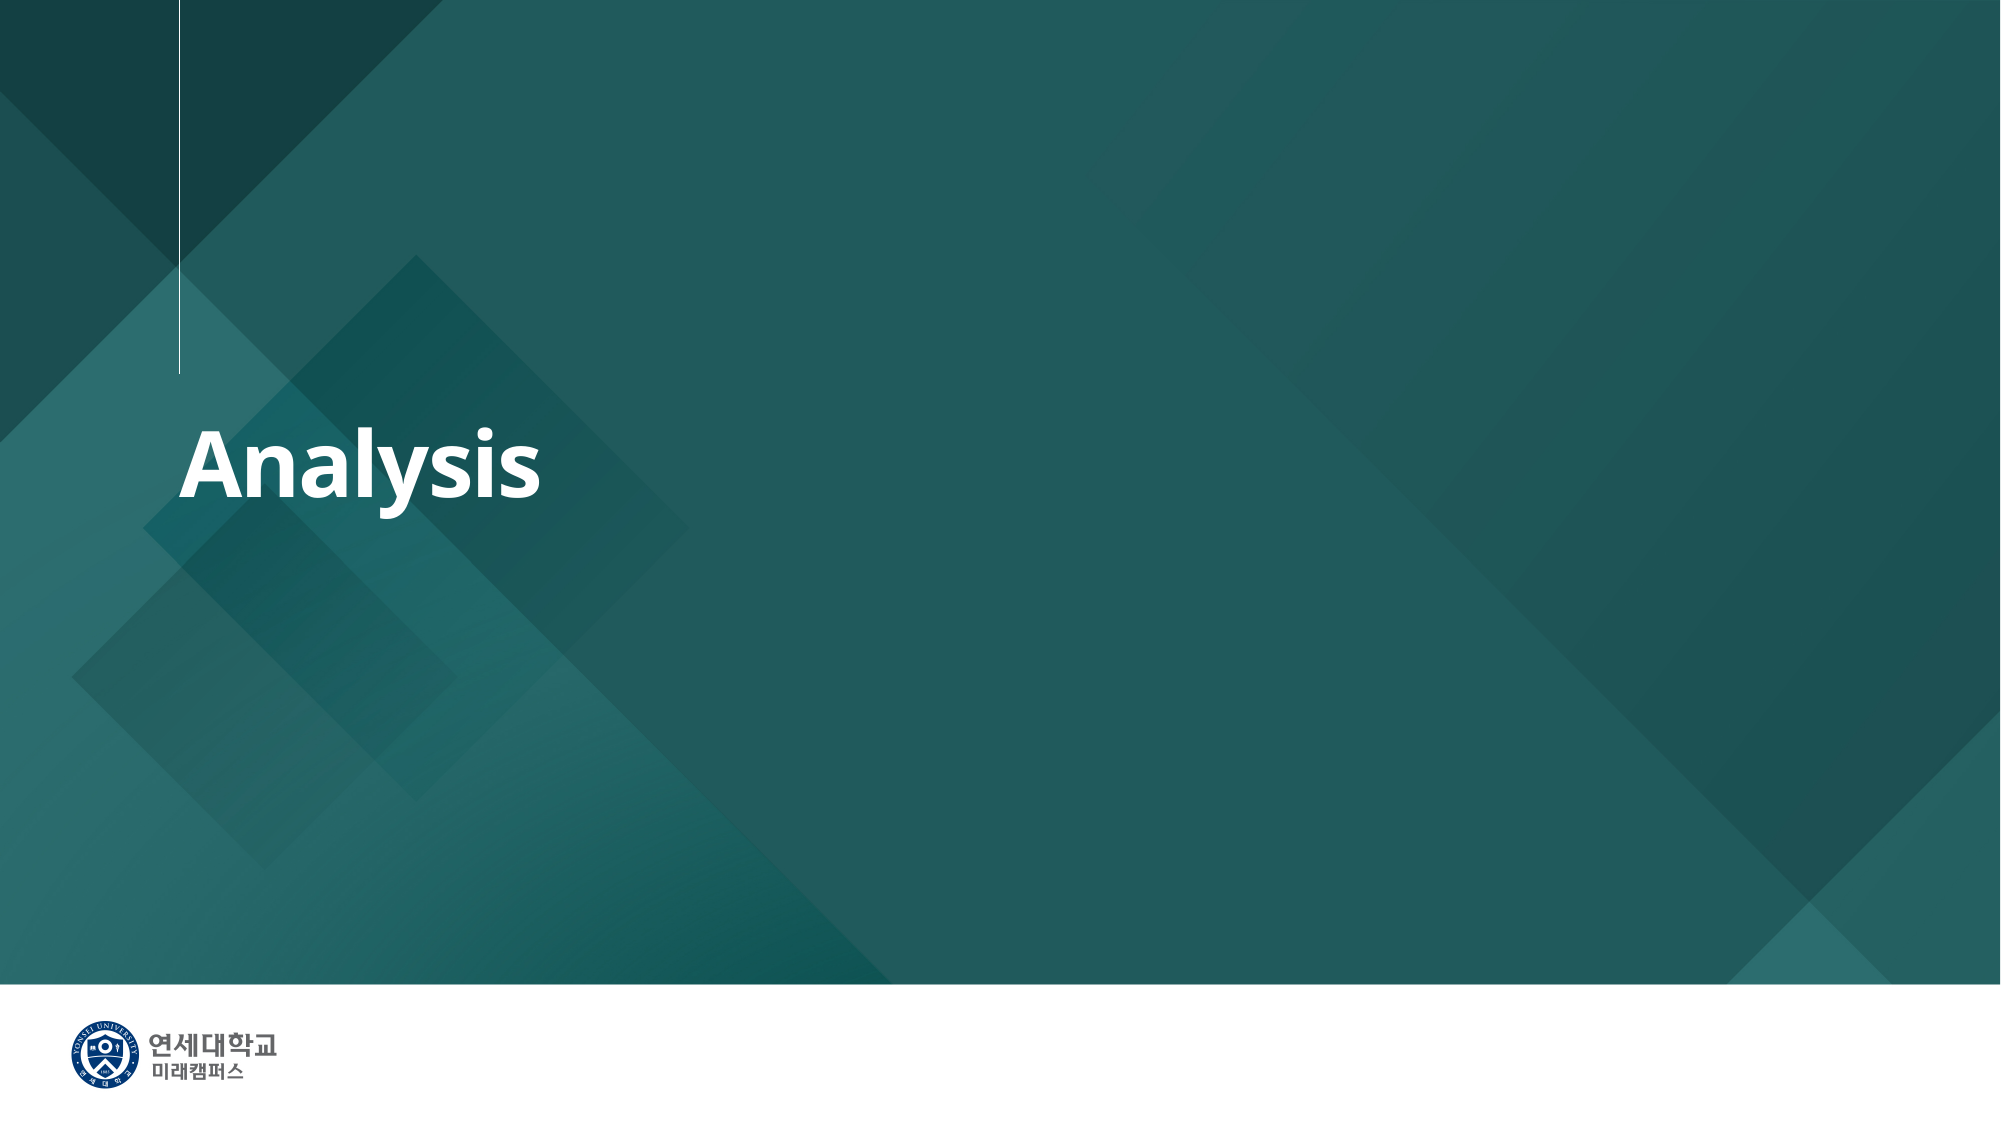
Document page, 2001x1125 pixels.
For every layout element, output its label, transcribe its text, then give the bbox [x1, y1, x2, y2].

title Analysis [179, 417, 1863, 518]
picture [0, 0, 2001, 1125]
